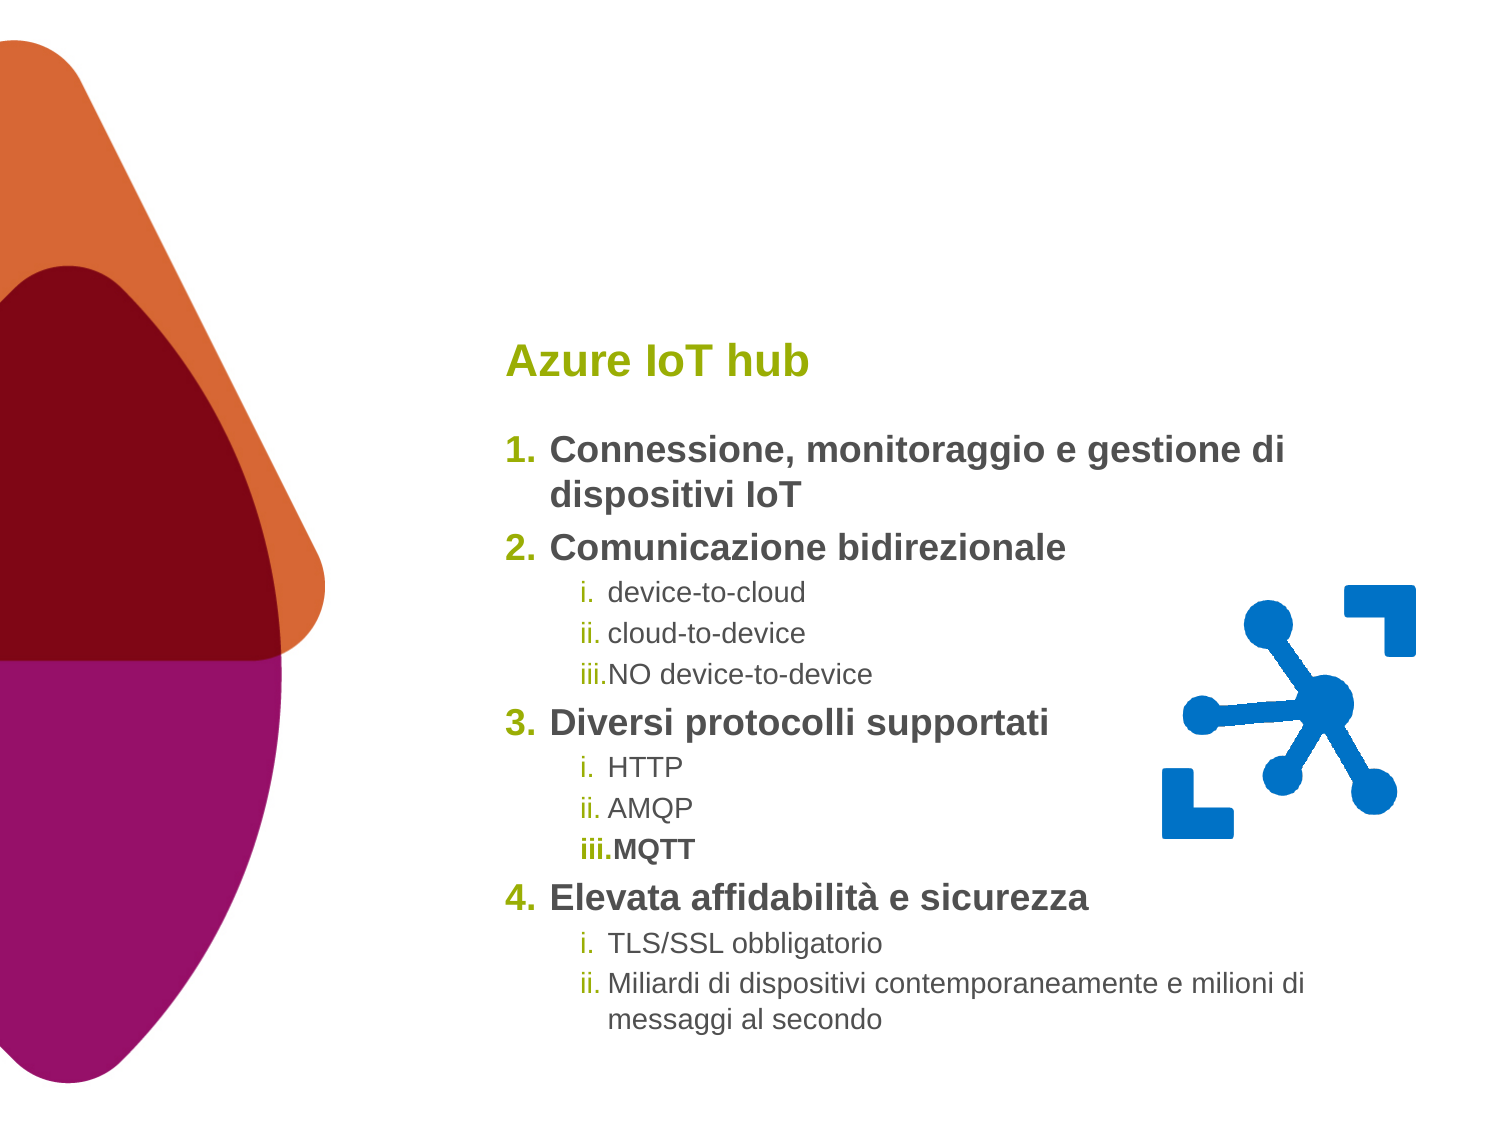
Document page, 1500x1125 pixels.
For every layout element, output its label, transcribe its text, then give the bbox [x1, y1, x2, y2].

list Connessione, monitoraggio e gestione di dispositivi IoT Comunicazione bidirezionale device-to-cloud cloud-to-device NO device-to-device Diversi protocolli supportati HTTP AMQP MQTT Elevata affidabilità e sicurezza TLS/SSL obbligatorio Miliardi di dispositivi contemporaneamente e milioni di messaggi al secondo [490, 417, 1412, 1108]
title Azure IoT hub [490, 322, 1412, 416]
picture [1152, 585, 1430, 839]
picture [0, 0, 332, 1125]
